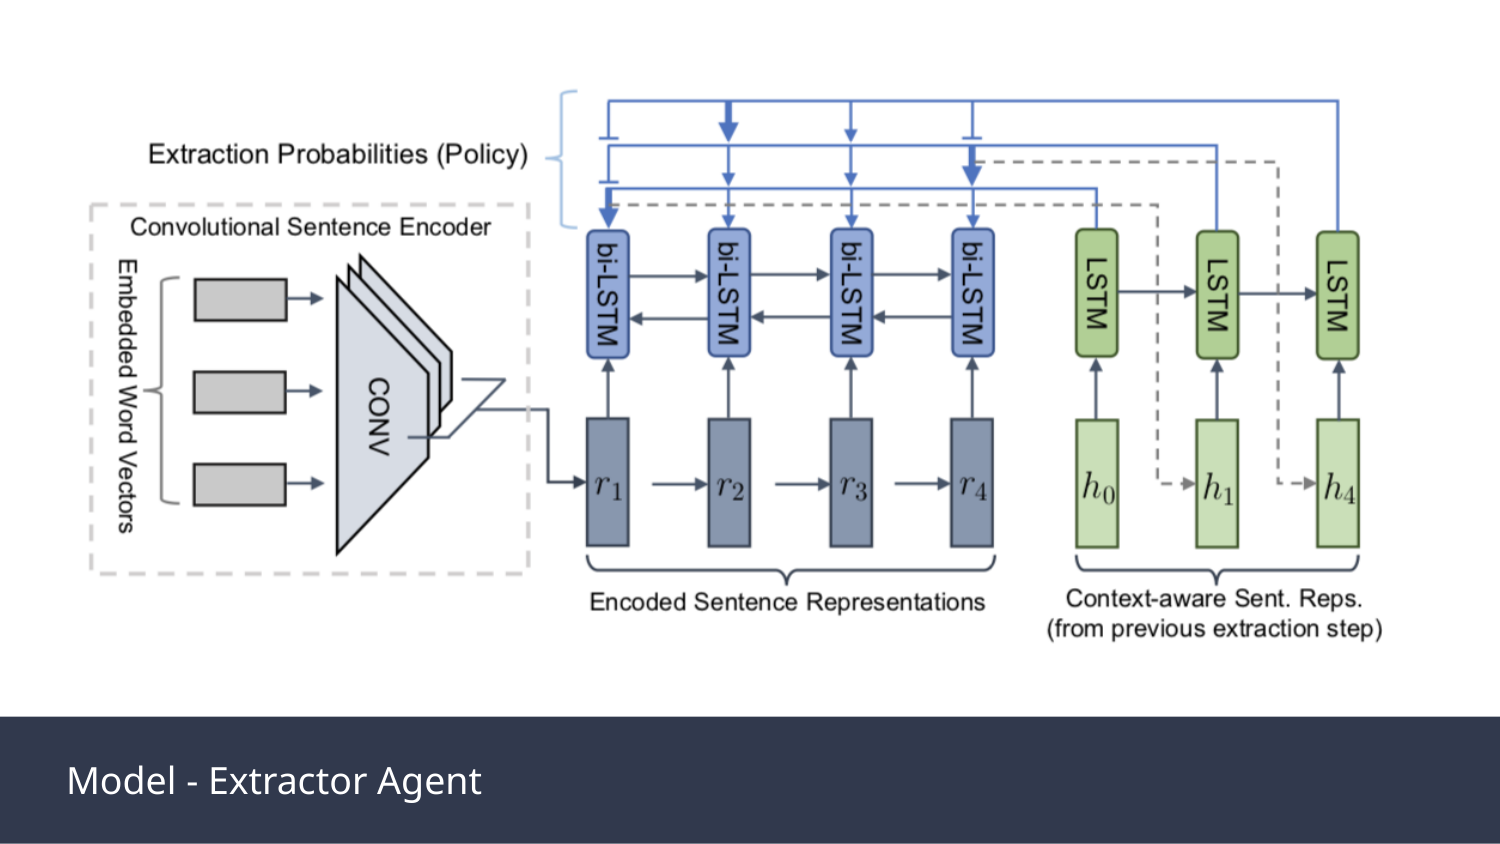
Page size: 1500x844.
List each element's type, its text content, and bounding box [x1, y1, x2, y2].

picture [62, 79, 1438, 659]
list Model - Extractor Agent [51, 741, 1361, 818]
